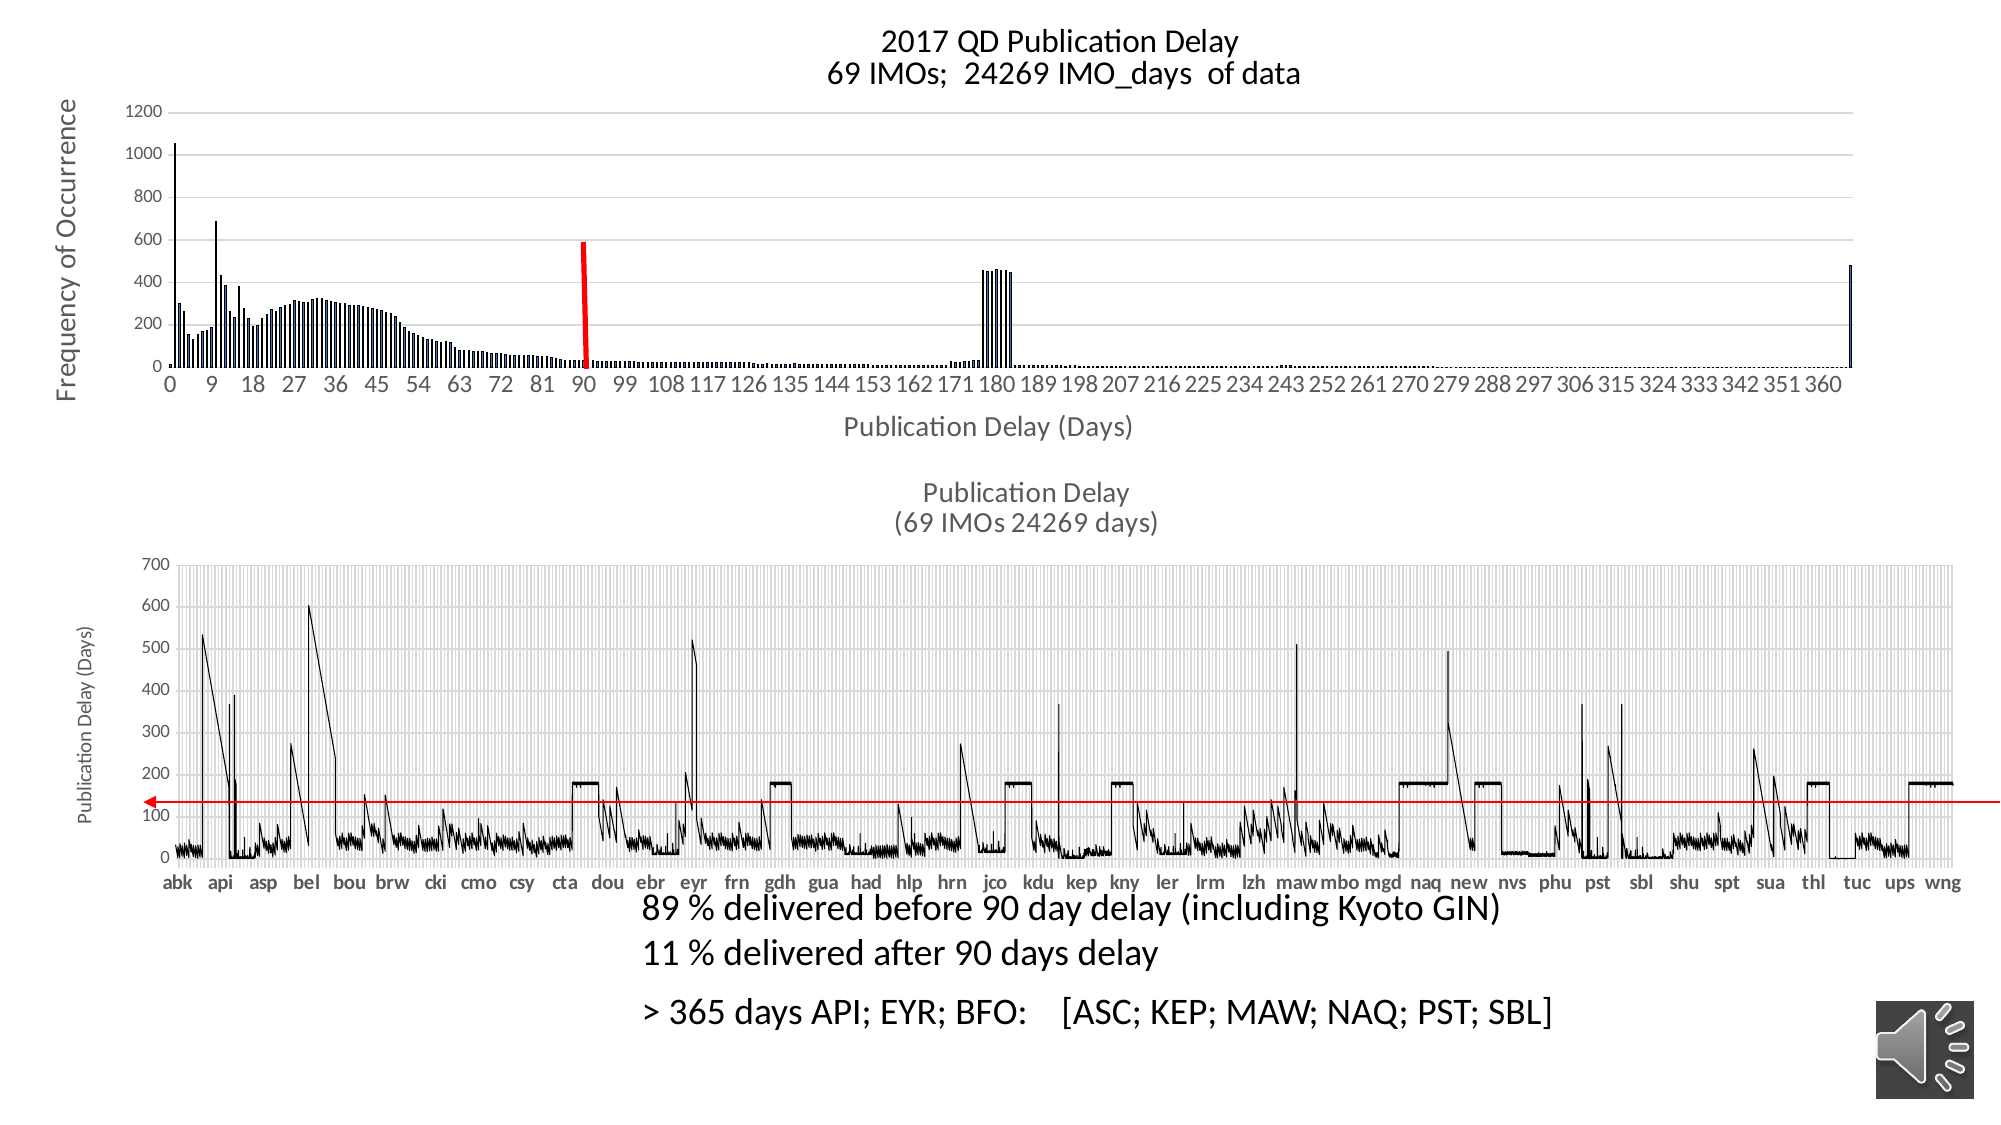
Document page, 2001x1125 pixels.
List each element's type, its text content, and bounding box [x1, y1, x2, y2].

chart [42, 0, 2000, 903]
text_box 89 % delivered before 90 day delay (including Kyoto GIN) 11 % delivered after 90 days delay [626, 903, 1922, 979]
text_box > 365 days API; EYR; BFO: [ASC; KEP; MAW; NAQ; PST; SBL] [626, 979, 1922, 1040]
picture [1874, 999, 1975, 1100]
